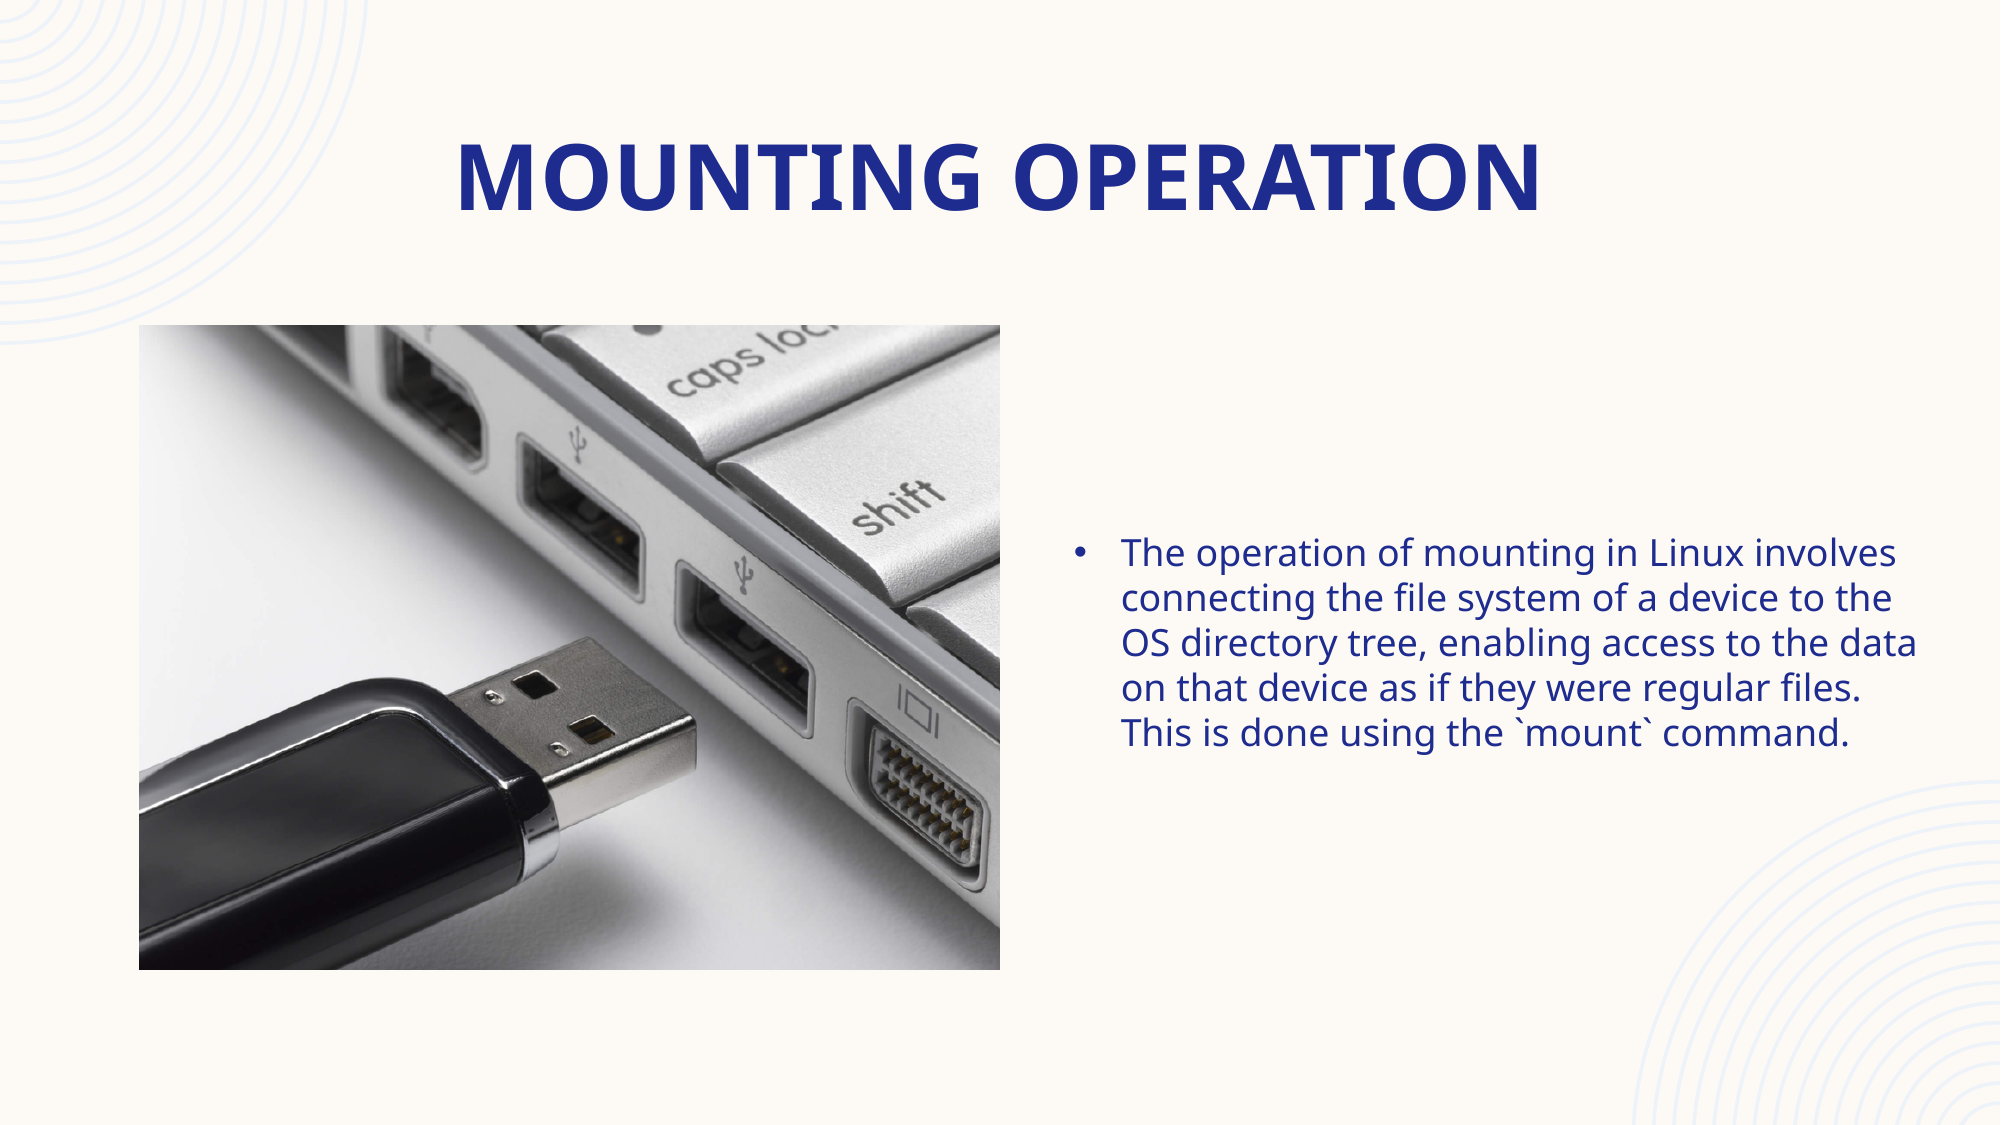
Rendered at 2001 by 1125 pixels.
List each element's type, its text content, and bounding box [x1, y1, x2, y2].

title Mounting Operation [288, 119, 1712, 279]
list The operation of mounting in Linux involves connecting the file system of a device to the OS directory tree, enabling access to the data on that device as if they were regular files. This is done using the `mount` command. [1058, 521, 1955, 775]
picture [139, 325, 1000, 970]
